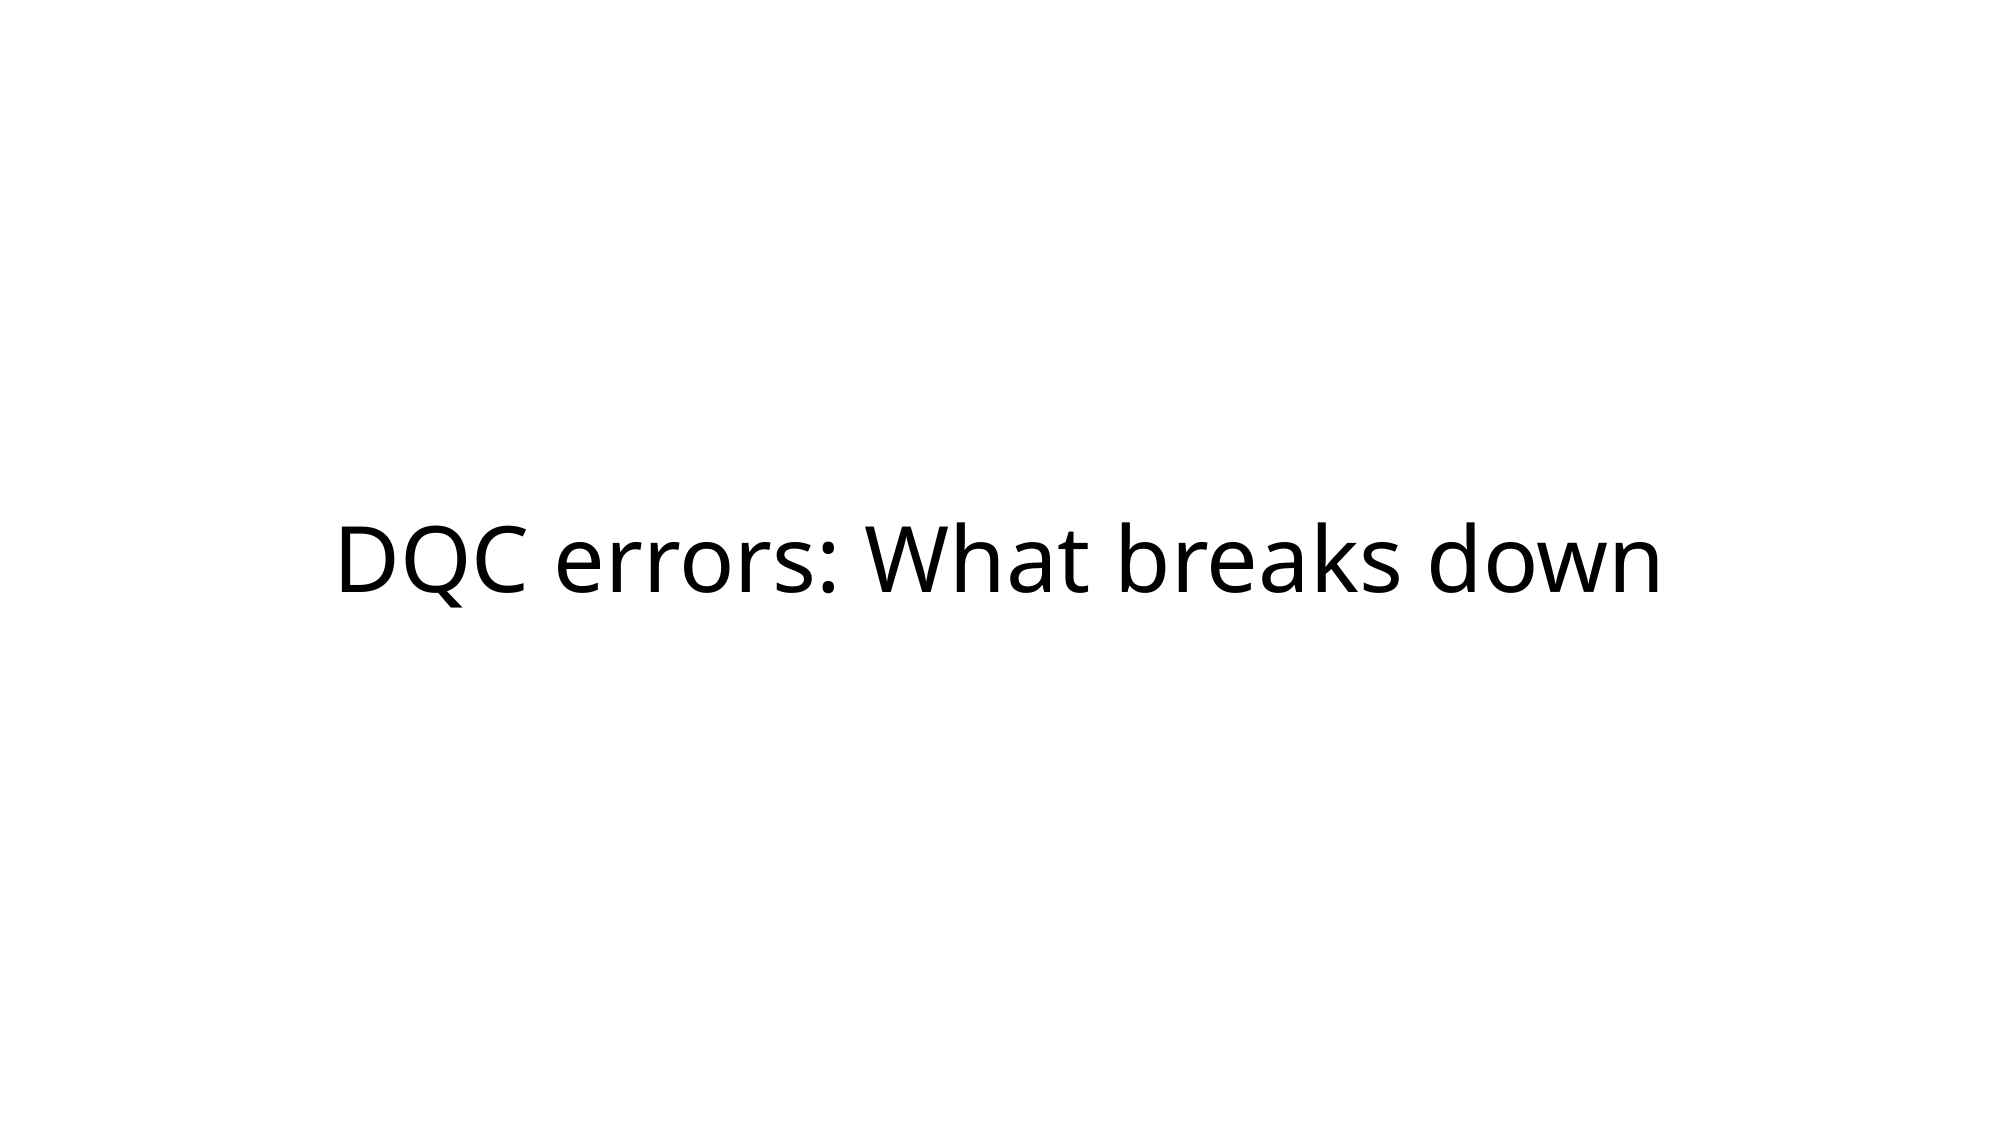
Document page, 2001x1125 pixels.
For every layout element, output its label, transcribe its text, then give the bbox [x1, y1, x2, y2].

title DQC errors: What breaks down [0, 453, 2000, 672]
